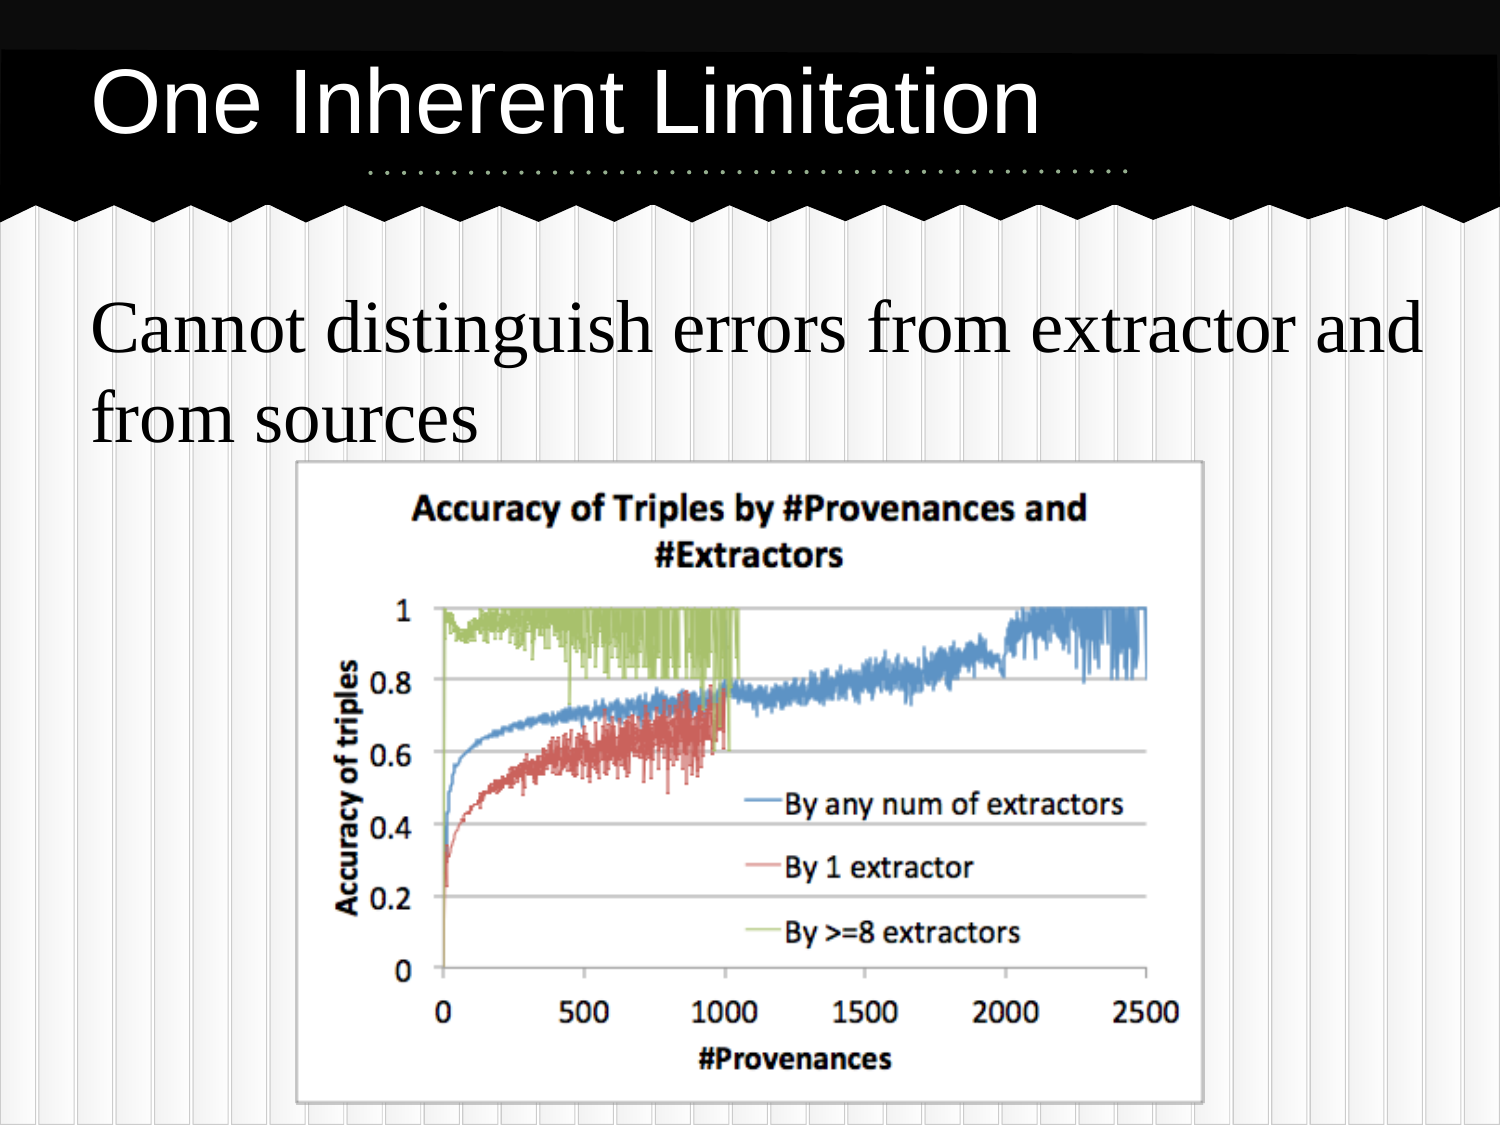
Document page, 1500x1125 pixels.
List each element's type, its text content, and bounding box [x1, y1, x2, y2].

title One Inherent Limitation [75, 2, 1425, 191]
picture [295, 460, 1206, 1105]
list Cannot distinguish errors from extractor and from sources [75, 262, 1500, 1057]
